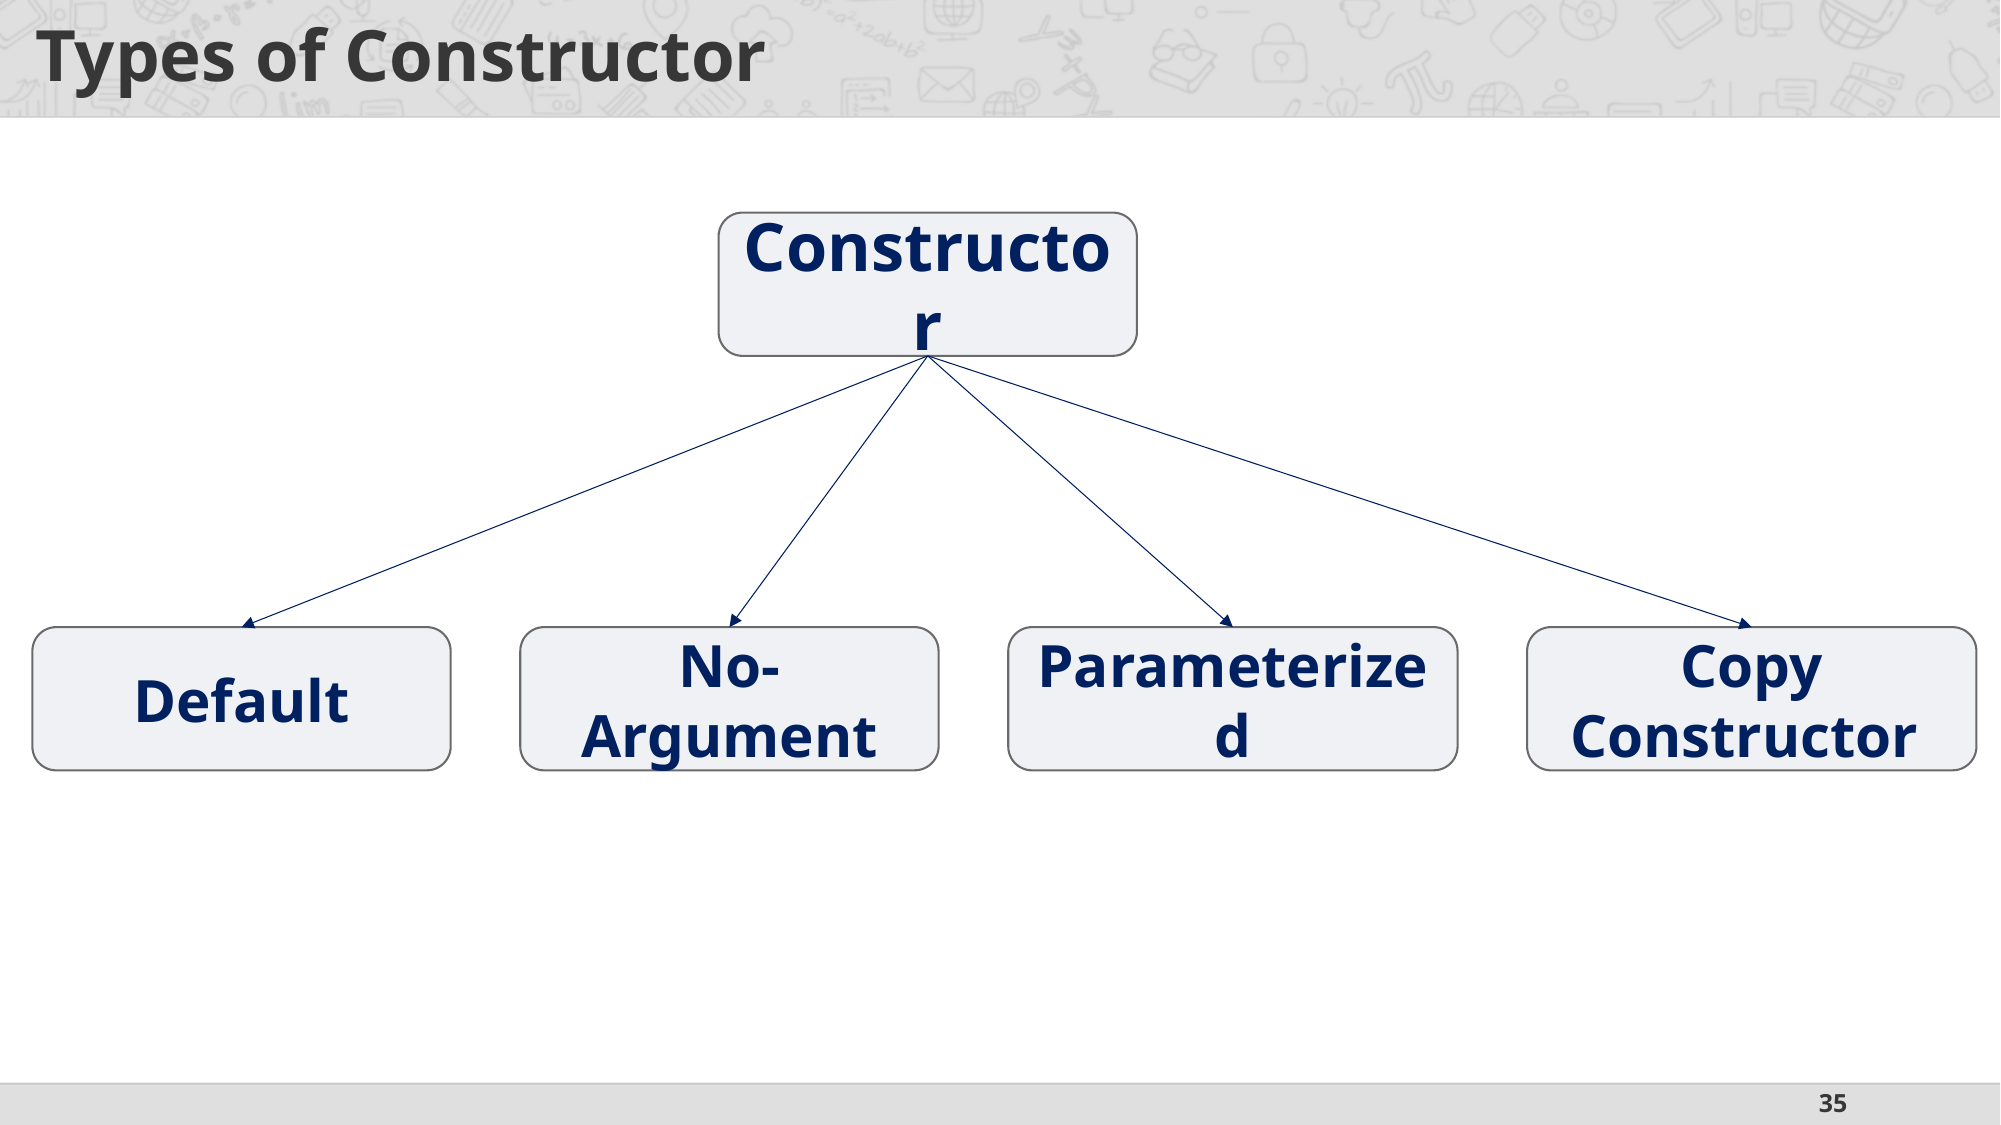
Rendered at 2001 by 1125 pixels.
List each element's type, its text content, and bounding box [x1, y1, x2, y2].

text_box Copy Constructor [1526, 626, 1978, 772]
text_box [241, 355, 729, 628]
text_box Parameterized [1007, 628, 1459, 772]
title Types of Constructor [0, 0, 2000, 117]
text_box Constructor [717, 211, 1138, 355]
text_box No-Argument [519, 628, 940, 772]
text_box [729, 355, 927, 628]
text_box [927, 355, 1752, 628]
text_box Default [31, 626, 452, 772]
